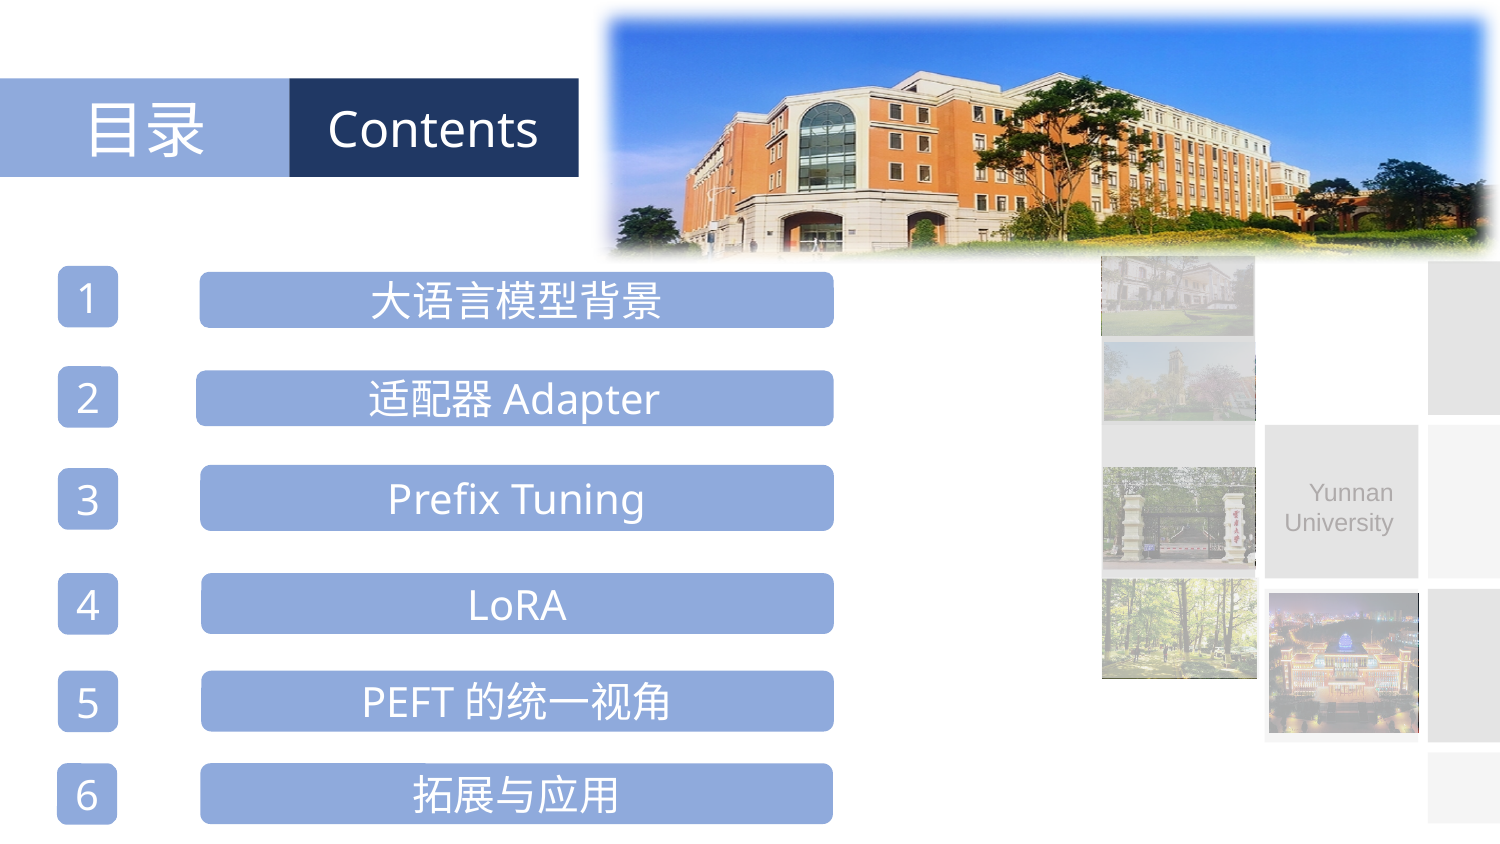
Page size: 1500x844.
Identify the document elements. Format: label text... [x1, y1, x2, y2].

text_box 6 [54, 761, 120, 827]
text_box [199, 266, 835, 333]
text_box 5 [55, 668, 121, 735]
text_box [195, 366, 834, 434]
text_box 3 [55, 466, 121, 532]
text_box 2 [55, 364, 121, 430]
text_box 1 [55, 263, 121, 330]
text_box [197, 668, 835, 732]
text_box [178, 464, 835, 532]
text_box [196, 760, 834, 825]
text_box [197, 570, 835, 635]
picture [591, 0, 1500, 264]
text_box 4 [55, 571, 121, 637]
